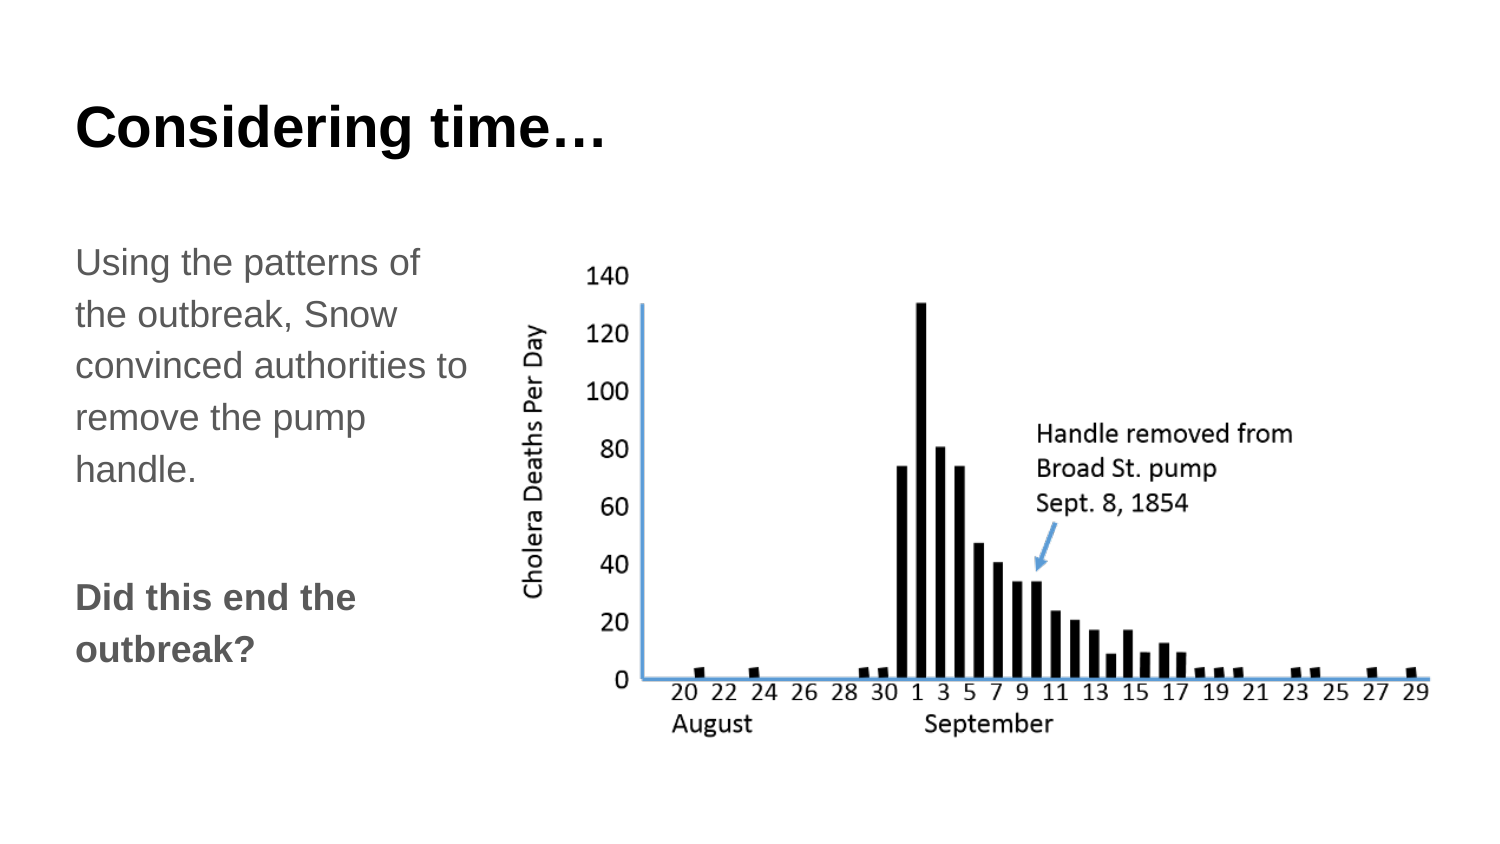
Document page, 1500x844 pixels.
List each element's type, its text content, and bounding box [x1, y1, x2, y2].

list Using the patterns of the outbreak, Snow convinced authorities to remove the pump handle. Did this end the outbreak? [75, 231, 475, 776]
title Considering time… [75, 58, 1449, 161]
picture [504, 248, 1449, 758]
